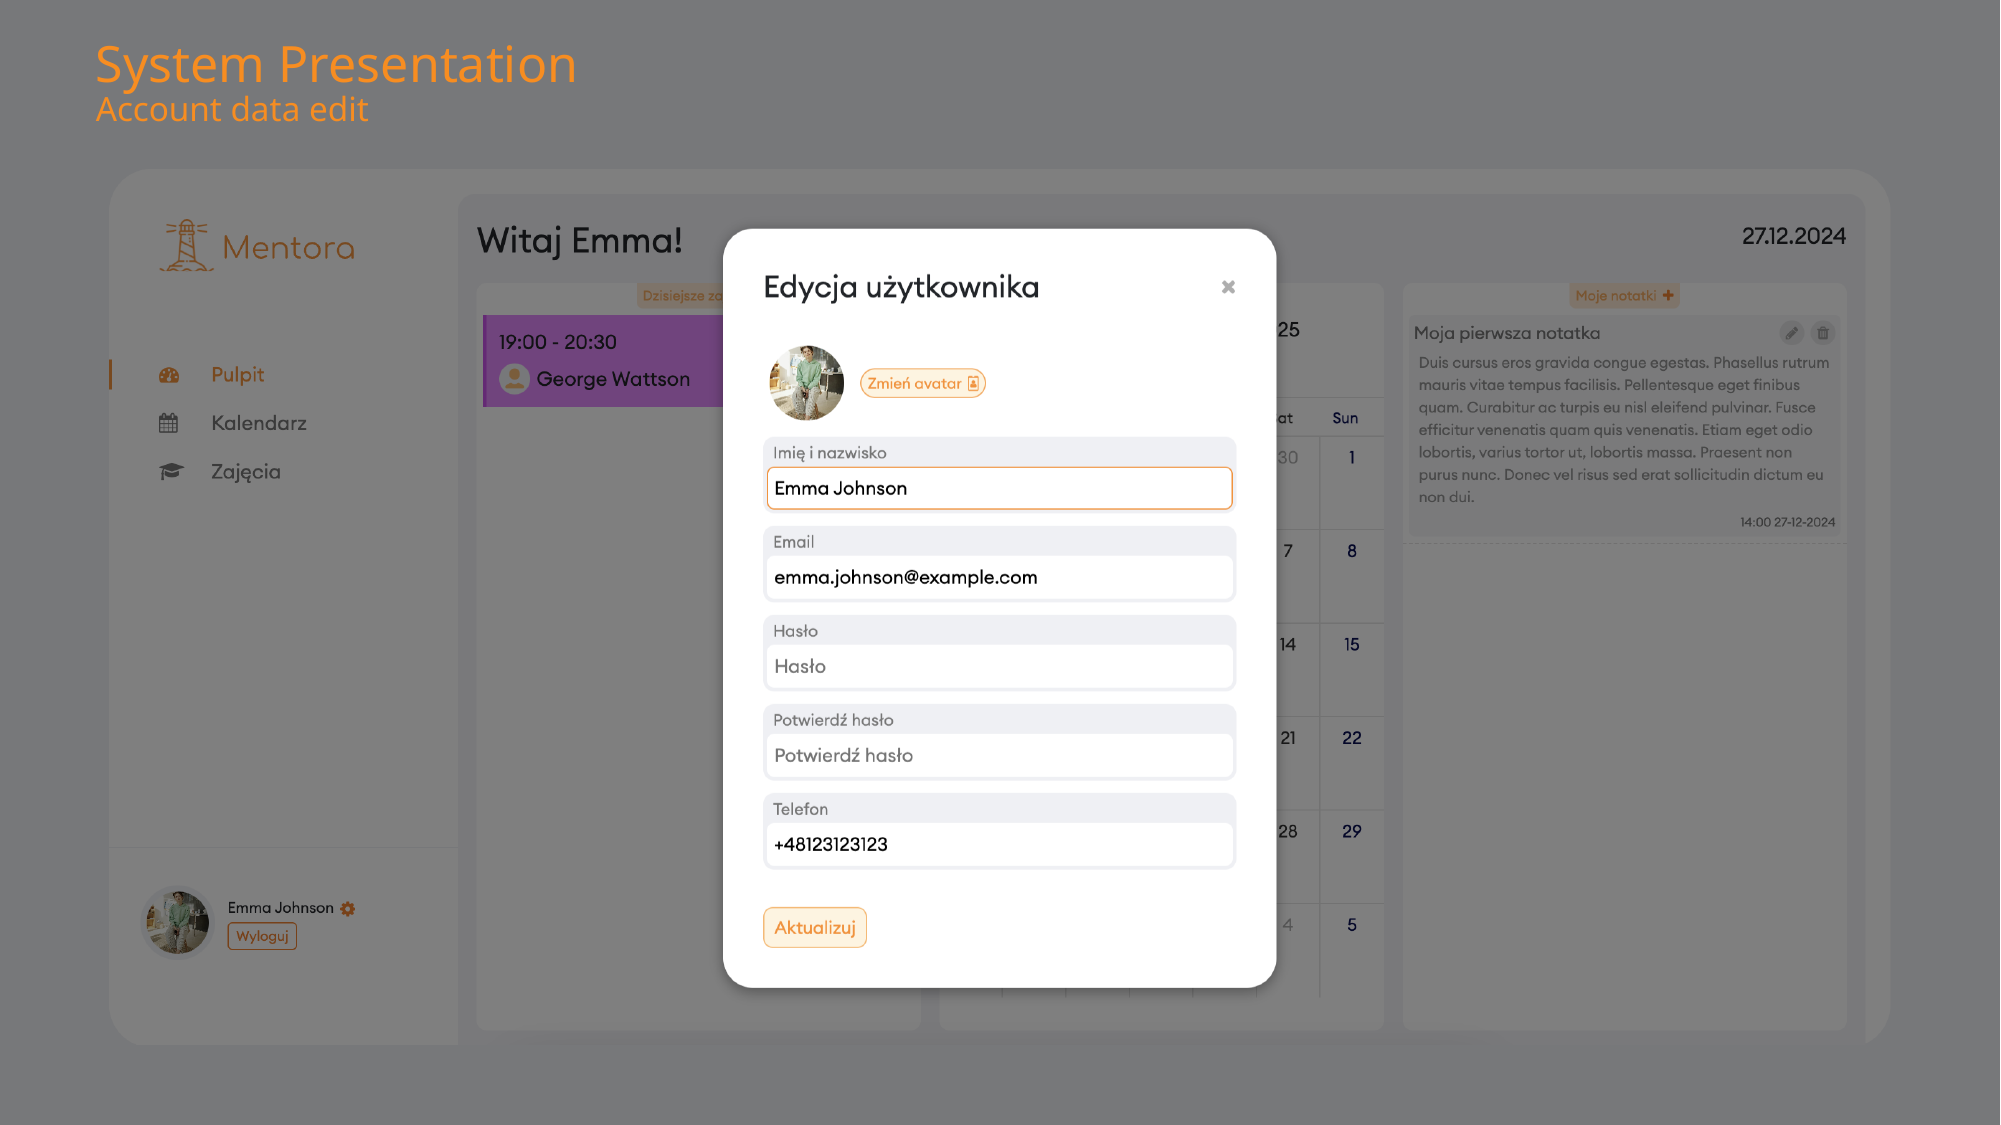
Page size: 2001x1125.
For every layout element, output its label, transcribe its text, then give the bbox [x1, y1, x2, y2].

picture [98, 144, 1902, 1046]
title System Presentation Account data edit [80, 0, 1050, 169]
